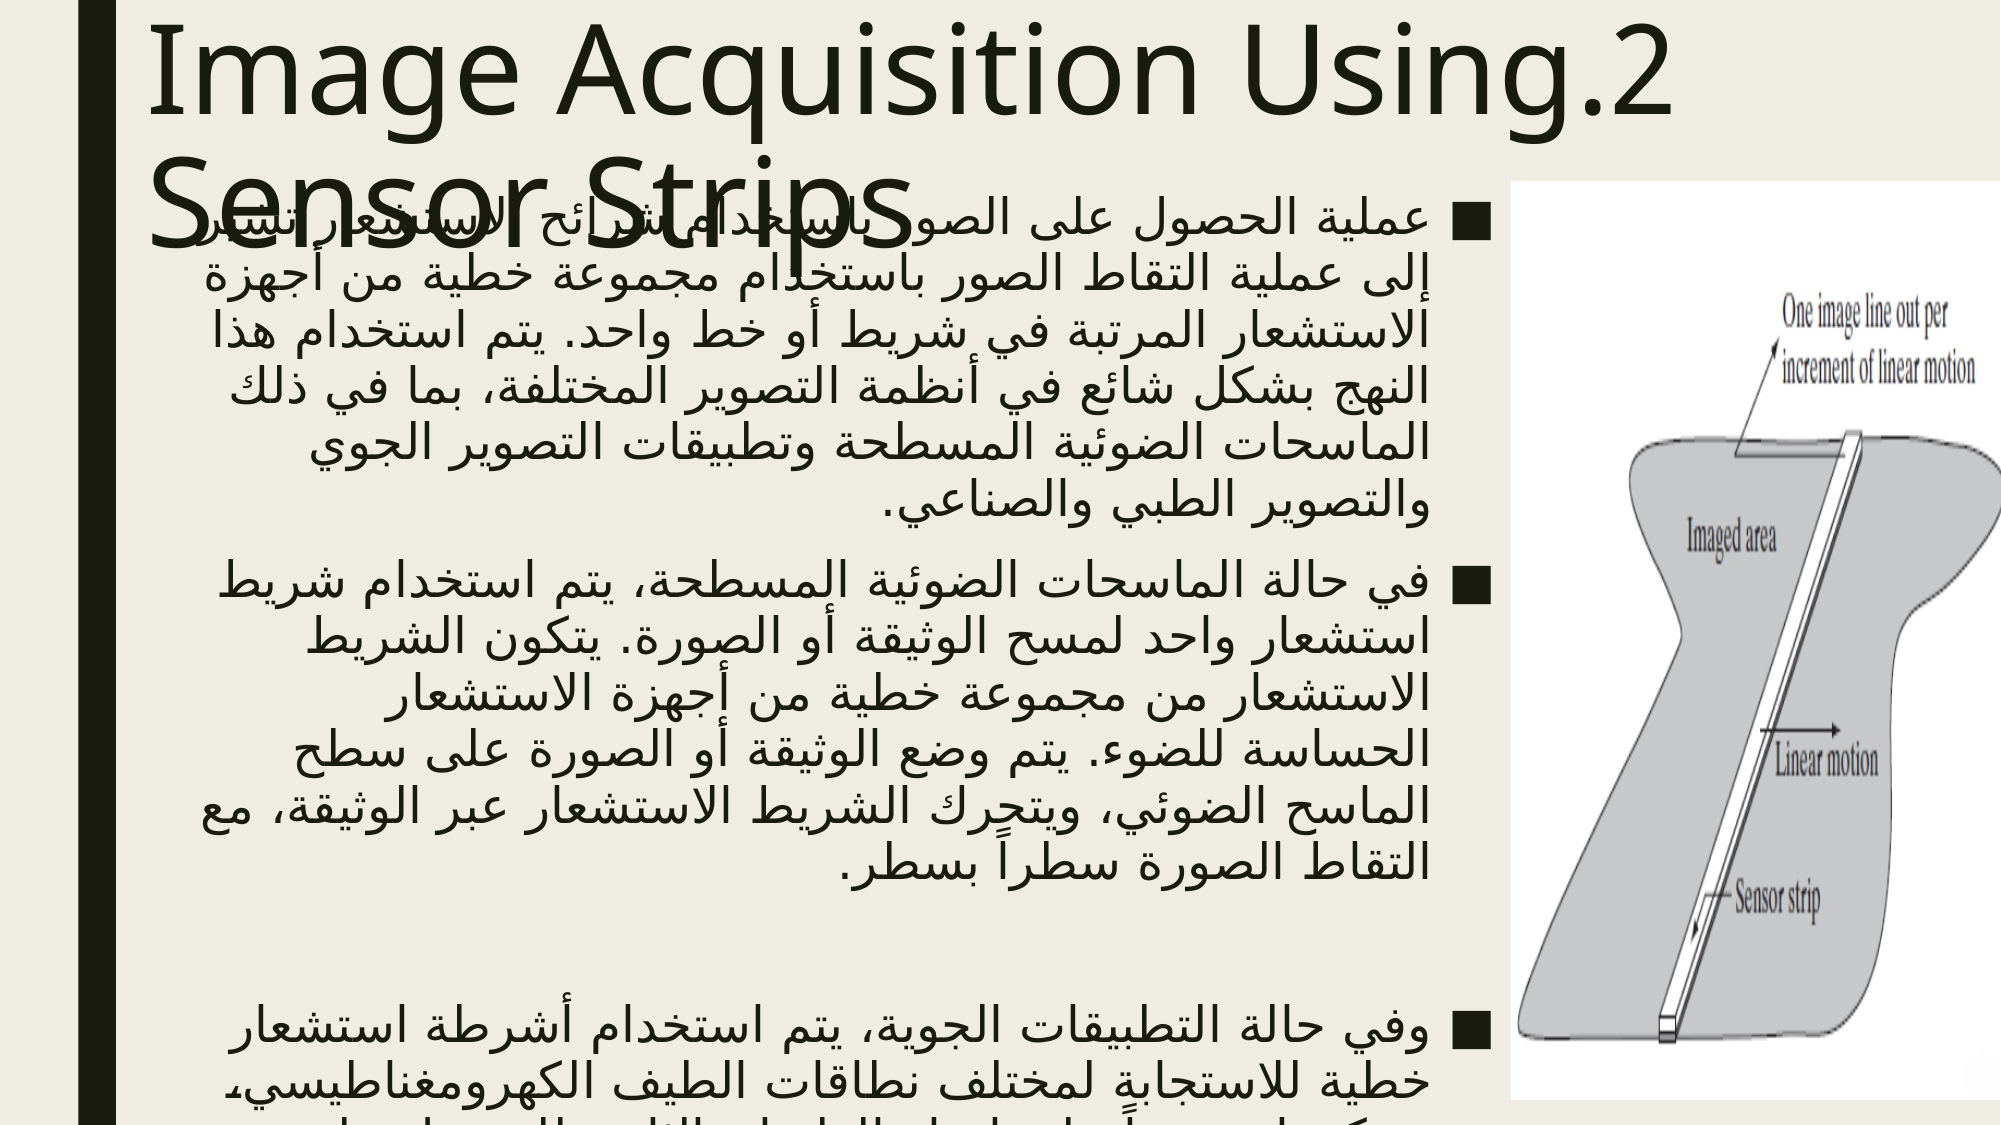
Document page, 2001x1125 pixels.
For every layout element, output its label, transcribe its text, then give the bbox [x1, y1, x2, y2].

picture [1510, 181, 2001, 1100]
title 2.Image Acquisition Using Sensor Strips [131, 0, 1928, 132]
list عملية الحصول على الصور باستخدام شرائح الاستشعار تشير إلى عملية التقاط الصور باستخدام مجموعة خطية من أجهزة الاستشعار المرتبة في شريط أو خط واحد. يتم استخدام هذا النهج بشكل شائع في أنظمة التصوير المختلفة، بما في ذلك الماسحات الضوئية المسطحة وتطبيقات التصوير الجوي والتصوير الطبي والصناعي. في حالة الماسحات الضوئية المسطحة، يتم استخدام شريط استشعار واحد لمسح الوثيقة أو الصورة. يتكون الشريط الاستشعار من مجموعة خطية من أجهزة الاستشعار الحساسة للضوء. يتم وضع الوثيقة أو الصورة على سطح الماسح الضوئي، ويتحرك الشريط الاستشعار عبر الوثيقة، مع التقاط الصورة سطراً بسطر. وفي حالة التطبيقات الجوية، يتم استخدام أشرطة استشعار خطية للاستجابة لمختلف نطاقات الطيف الكهرومغناطيسي، وتركيبها عمودياً على اتجاه الطيران الثابت للحصول على صورة للمنطقة الجغرافية المستهدفة. تعطي شريط الاستشعار سطرًا واحدًا من الصورة في كل مرة، وتكتمل البُعدين الآخرين للصورة ثنائية الأبعاد بحركة الشريط. [168, 181, 1510, 706]
